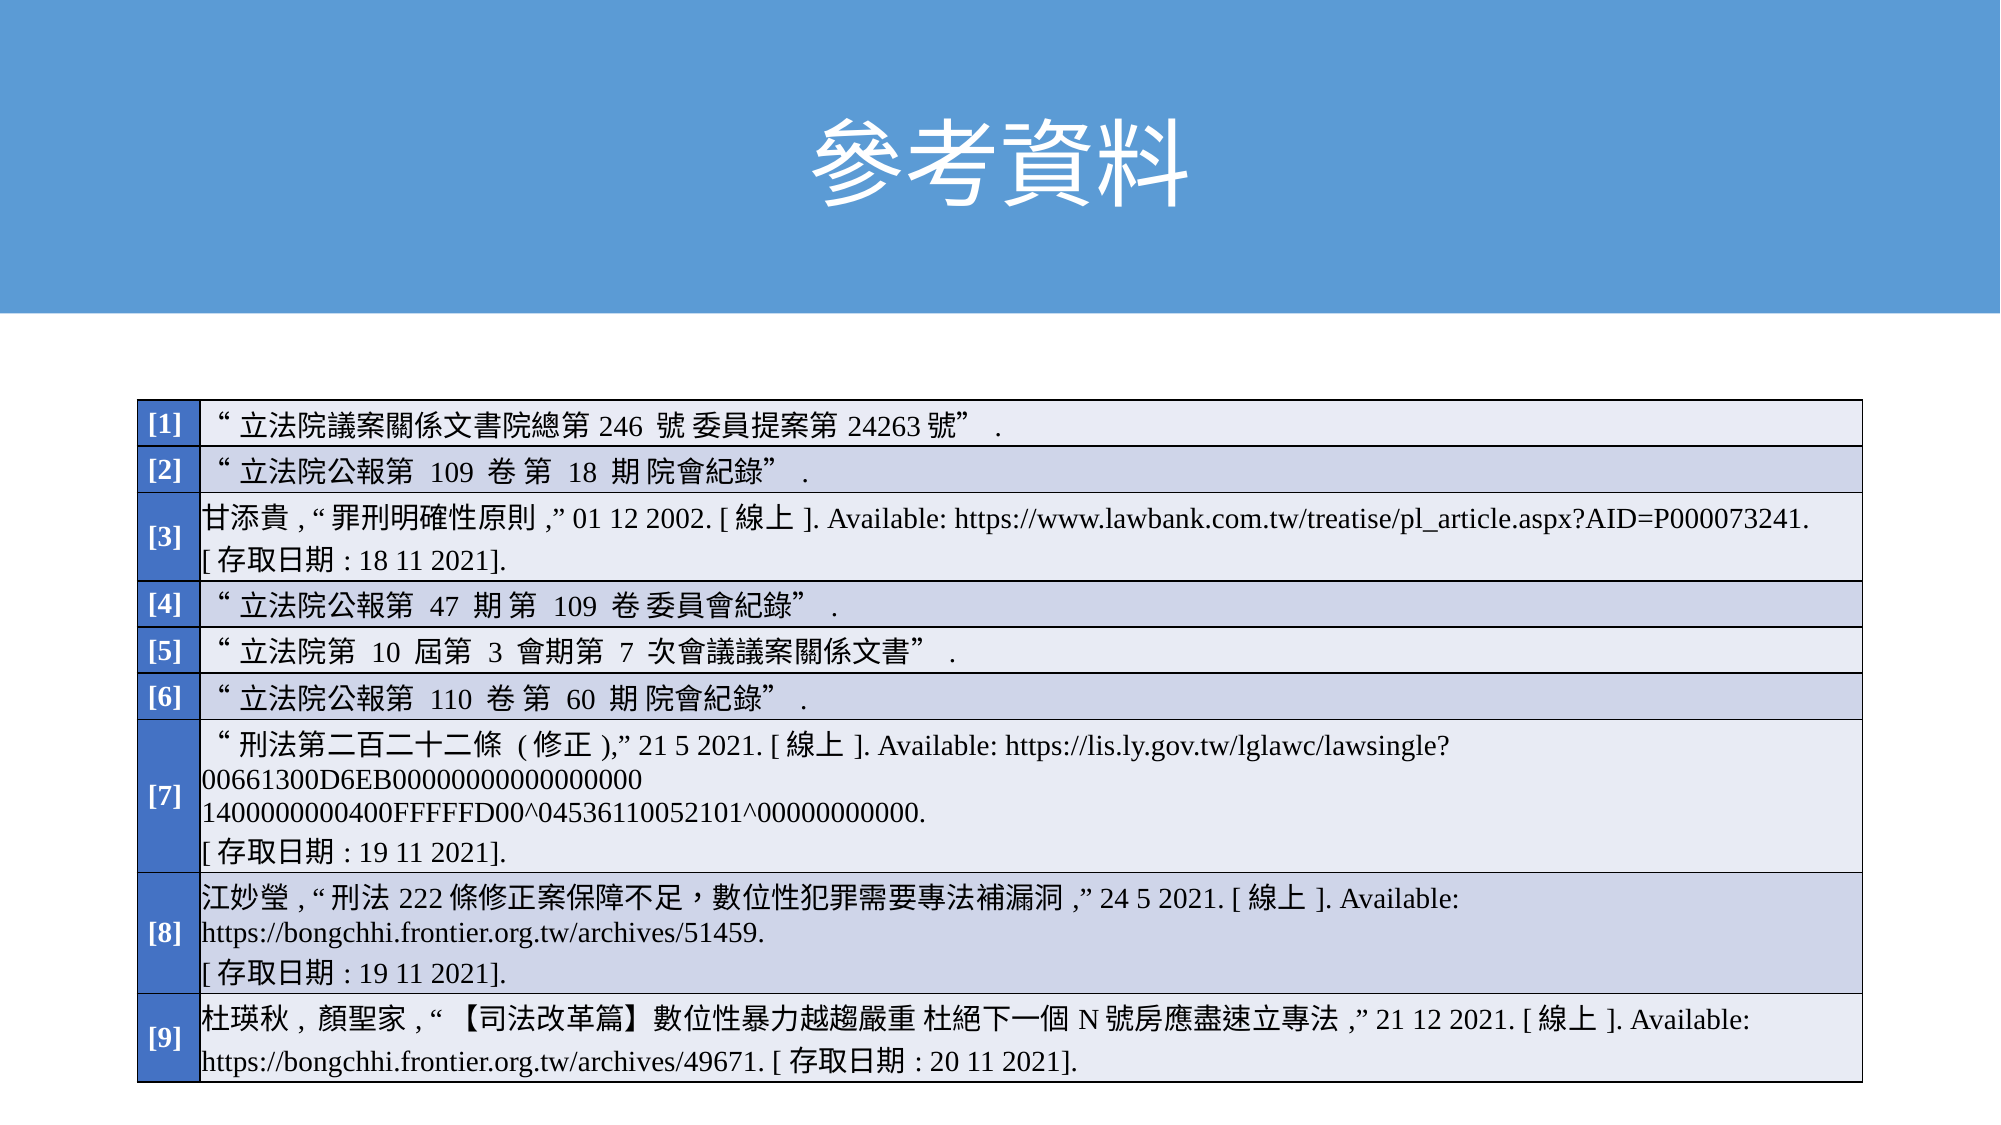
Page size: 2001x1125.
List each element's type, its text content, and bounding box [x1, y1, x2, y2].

table_cell [5] [138, 628, 199, 672]
table_cell [9] [138, 994, 199, 1081]
table_cell 杜瑛秋, 顏聖家, “【司法改革篇】數位性暴力越趨嚴重 杜絕下一個N號房應盡速立專法,” 21 12 2021. [線上]. Available: https://bongchhi.frontier.org.tw/archives/49671. [存取日期: 20 11 2021]. [201, 994, 1862, 1081]
table_cell “立法院第 10 屆第 3 會期第 7 次會議議案關係文書”. [201, 628, 1862, 672]
table_cell 甘添貴, “罪刑明確性原則,” 01 12 2002. [線上]. Available: https://www.lawbank.com.tw/treatise/pl_article.aspx?AID=P000073241. [存取日期: 18 11 2021]. [201, 493, 1862, 580]
table_cell [8] [138, 873, 199, 993]
table_header “立法院議案關係文書院總第246 號 委員提案第24263號”. [201, 401, 1862, 445]
table_cell “立法院公報第 109 卷 第 18 期 院會紀錄”. [201, 447, 1862, 492]
table_cell “立法院公報第 47 期 第 109 卷 委員會紀錄”. [201, 582, 1862, 626]
table_cell “立法院公報第 110 卷 第 60 期 院會紀錄”. [201, 674, 1862, 719]
table_cell [4] [138, 582, 199, 626]
table_header [1] [138, 401, 199, 445]
table_cell [3] [138, 493, 199, 580]
text_box [0, 0, 2000, 314]
table_cell [6] [138, 674, 199, 719]
table_cell “刑法第二百二十二條 (修正),” 21 5 2021. [線上]. Available: https://lis.ly.gov.tw/lglawc/lawsingle?00661300D6EB00000000000000000 1400000000400FFFFFD00^04536110052101^00000000000. [存取日期: 19 11 2021]. [201, 720, 1862, 872]
title 參考資料 [137, 59, 1863, 278]
table_cell [2] [138, 447, 199, 492]
table_cell [7] [138, 720, 199, 872]
table_cell 江妙瑩, “刑法222條修正案保障不足，數位性犯罪需要專法補漏洞,” 24 5 2021. [線上]. Available: https://bongchhi.frontier.org.tw/archives/51459. [存取日期: 19 11 2021]. [201, 873, 1862, 993]
